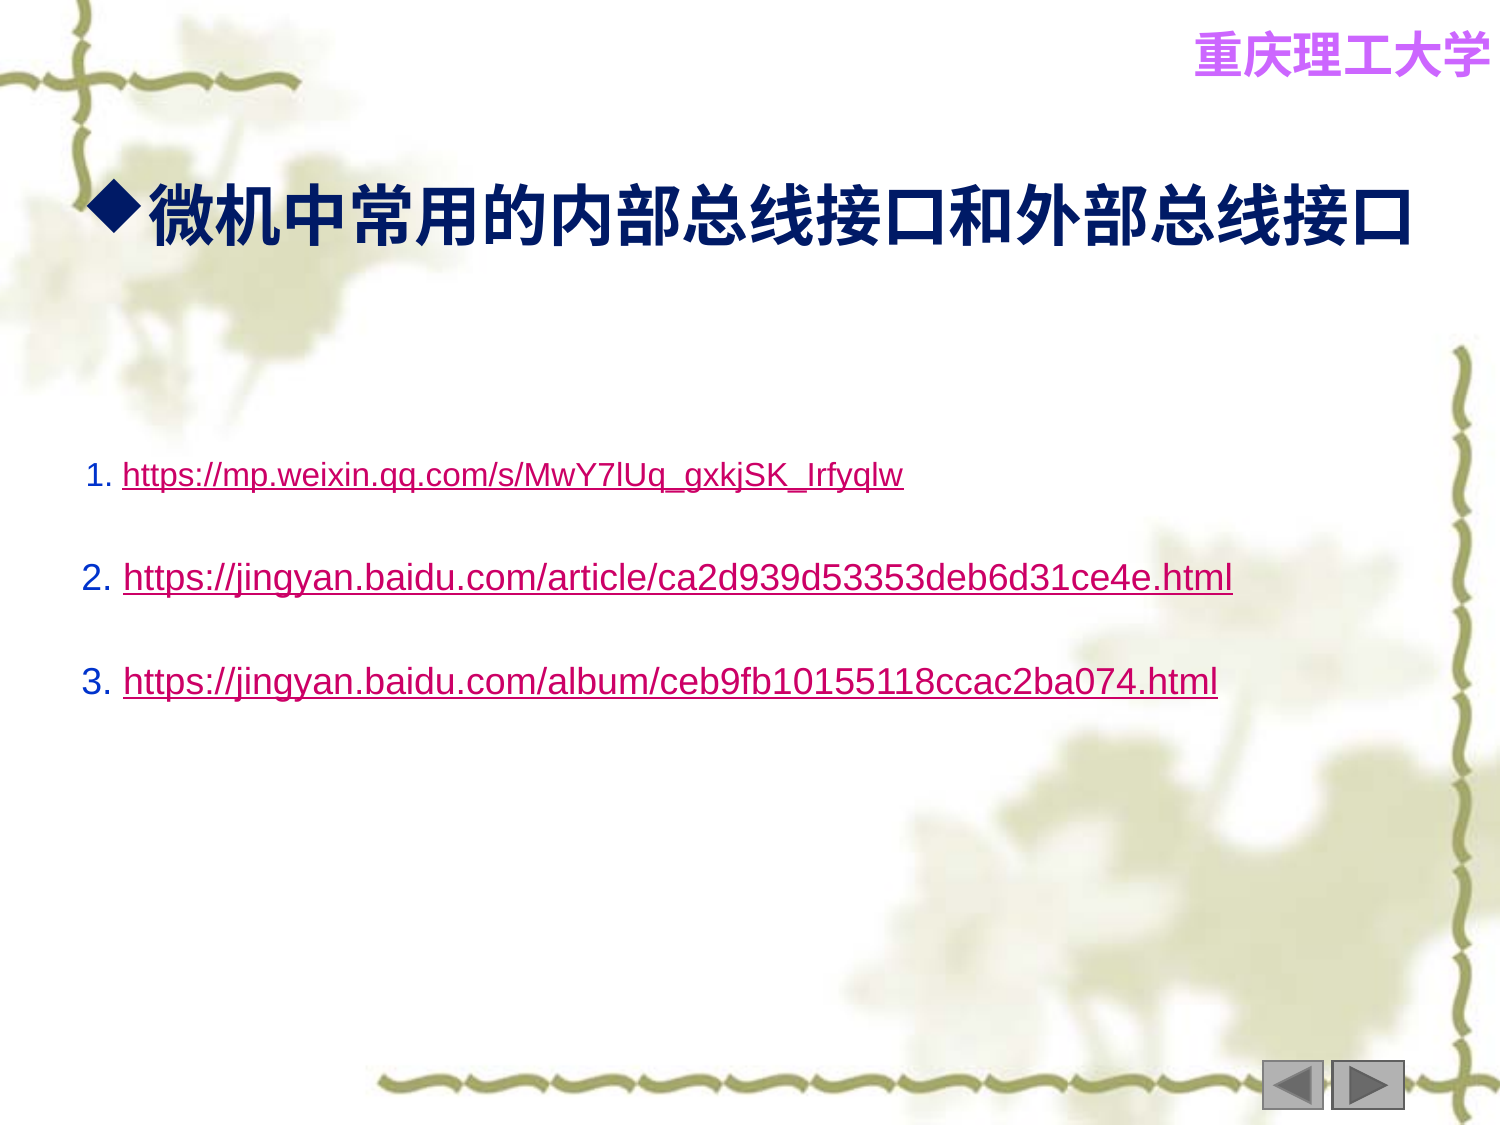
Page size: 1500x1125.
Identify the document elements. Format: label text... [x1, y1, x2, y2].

picture [0, 0, 1500, 1125]
text_box 1. https://mp.weixin.qq.com/s/MwY7lUq_gxkjSK_Irfyqlw [70, 445, 1452, 501]
text_box 2. https://jingyan.baidu.com/article/ca2d939d53353deb6d31ce4e.html [66, 546, 1411, 606]
text_box 微机中常用的内部总线接口和外部总线接口 [66, 166, 1448, 262]
text_box 3. https://jingyan.baidu.com/album/ceb9fb10155118ccac2ba074.html [66, 649, 1411, 710]
